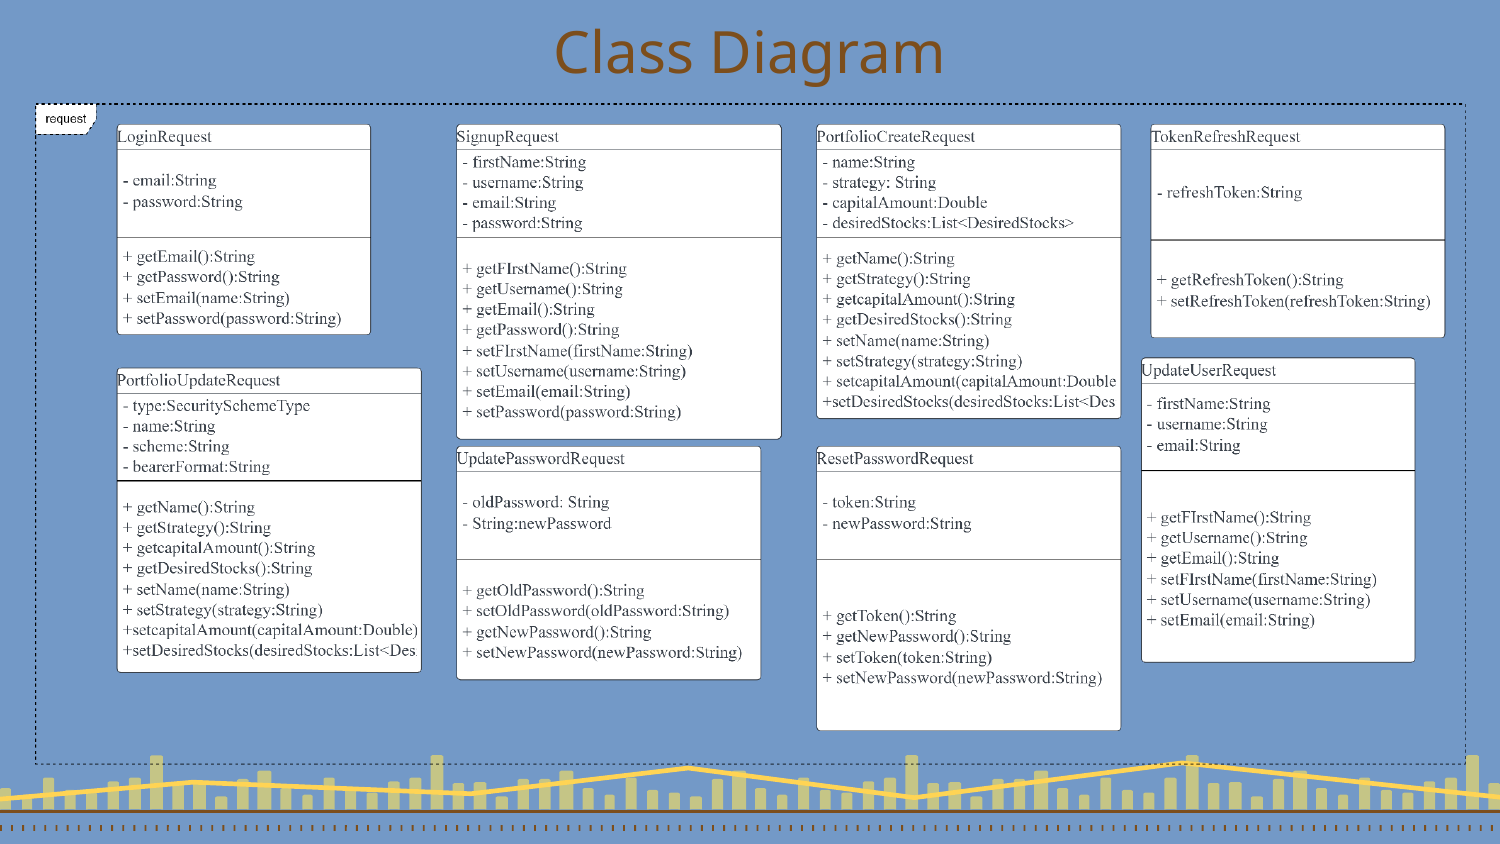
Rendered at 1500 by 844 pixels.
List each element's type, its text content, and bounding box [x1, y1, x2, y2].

title Class Diagram [118, 0, 1382, 92]
picture [24, 93, 1476, 774]
